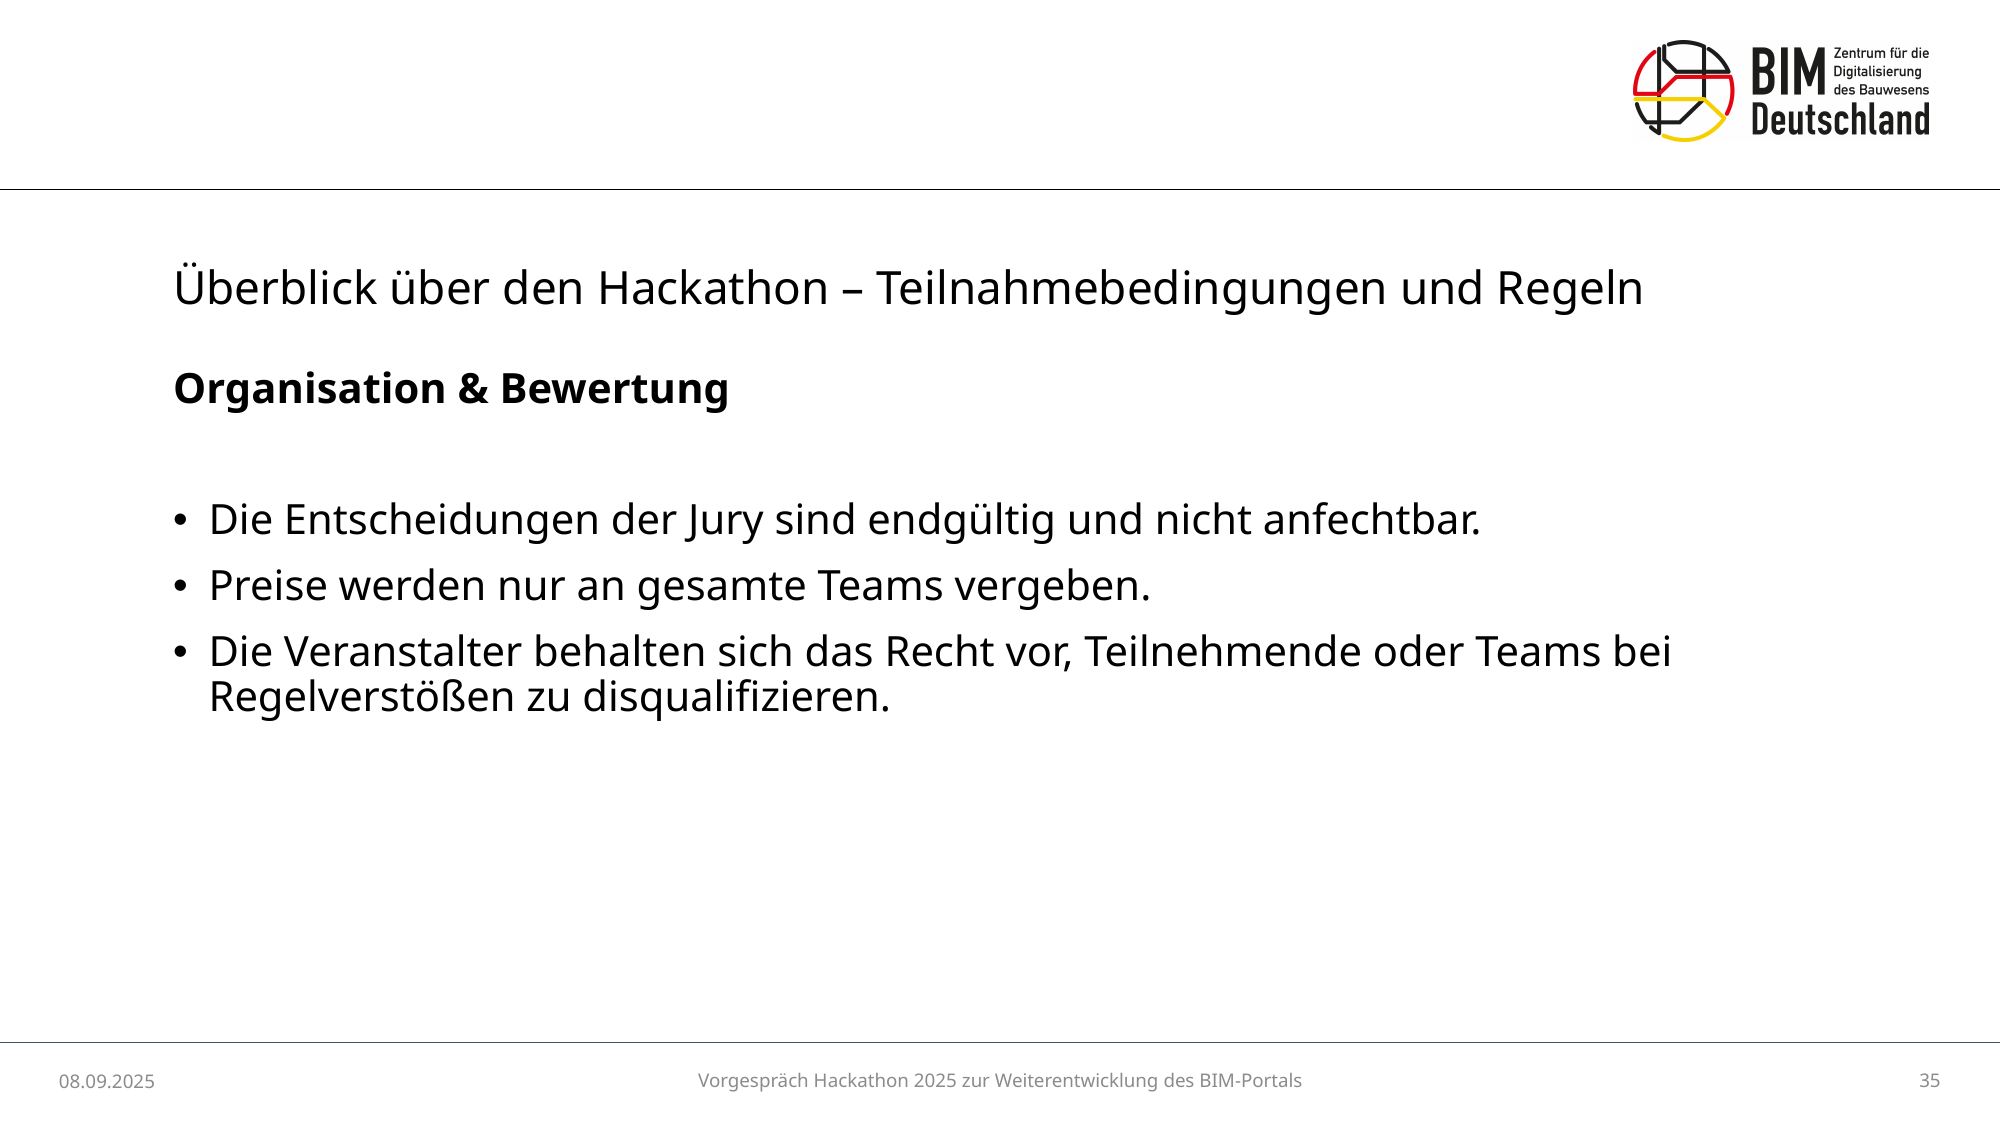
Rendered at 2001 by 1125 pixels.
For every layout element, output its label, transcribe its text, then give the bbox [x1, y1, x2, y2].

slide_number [59, 1062, 295, 1100]
footer Vorgespräch Hackathon 2025 zur Weiterentwicklung des BIM-Portals [295, 1062, 1704, 1100]
list Organisation & Bewertung Die Entscheidungen der Jury sind endgültig und nicht anfechtbar. Preise werden nur an gesamte Teams vergeben. Die Veranstalter behalten sich das Recht vor, Teilnehmende oder Teams bei Regelverstößen zu disqualifizieren. [173, 367, 1827, 1018]
title Überblick über den Hackathon – Teilnahmebedingungen und Regeln [173, 265, 1827, 367]
slide_number 35 [1704, 1062, 1941, 1100]
picture [1633, 40, 1929, 142]
